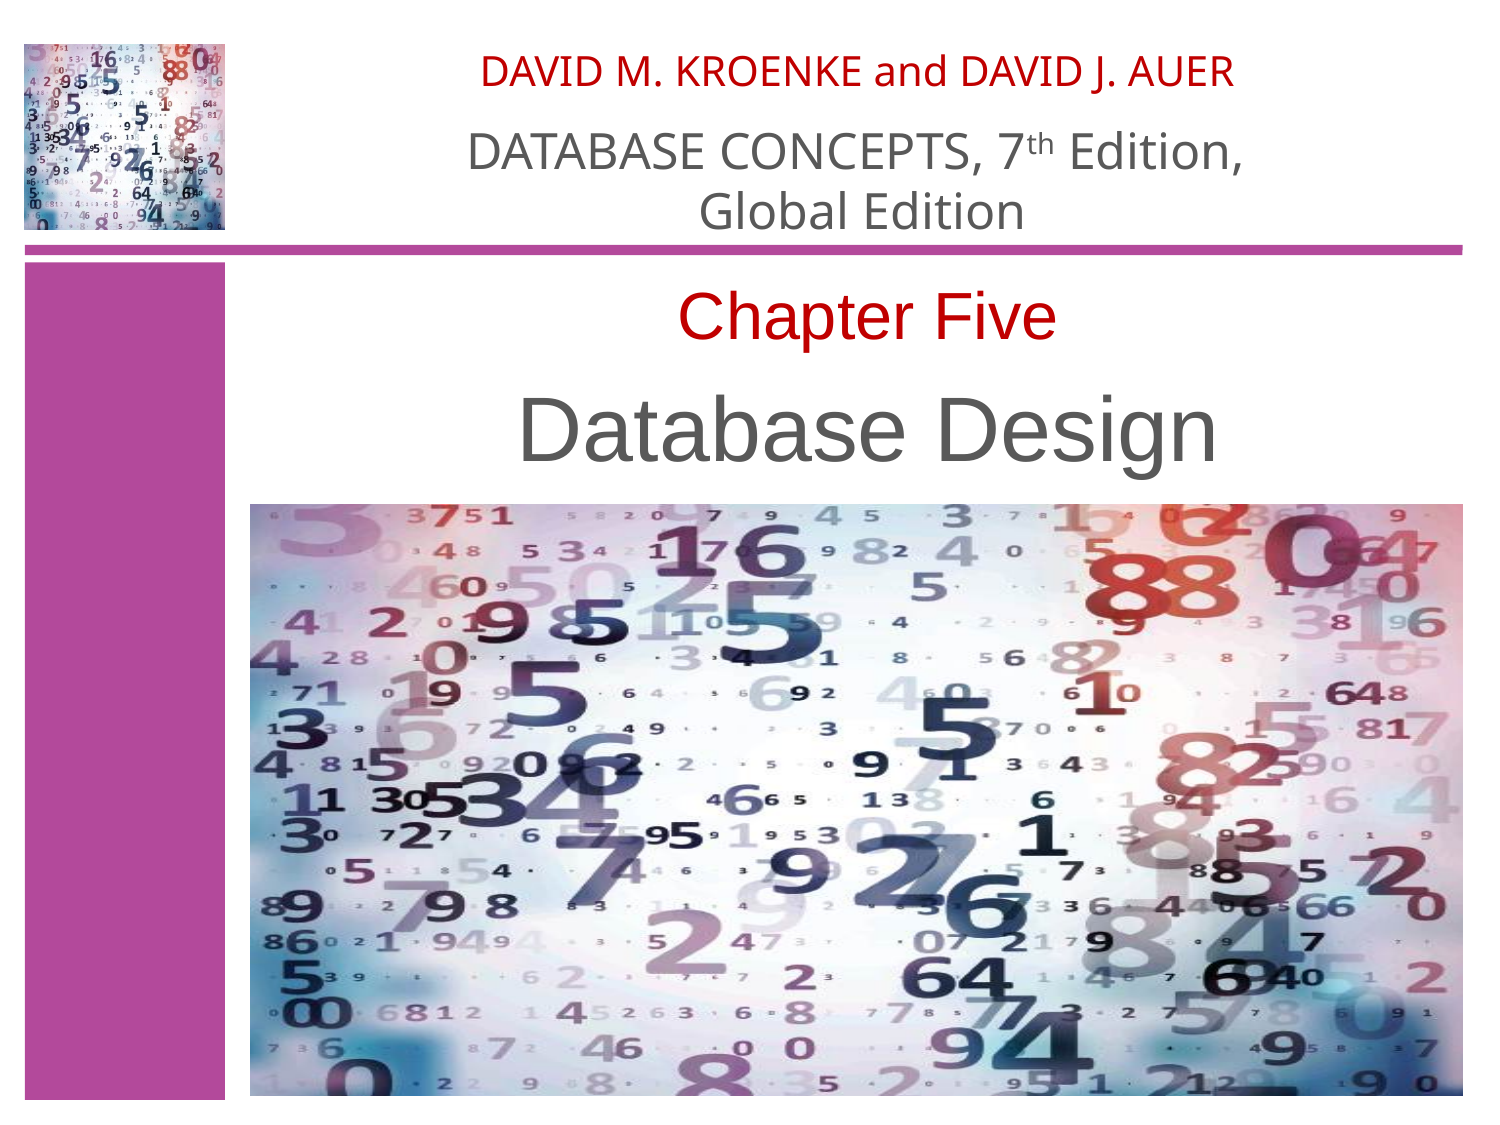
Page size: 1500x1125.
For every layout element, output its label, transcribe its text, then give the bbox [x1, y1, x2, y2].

text_box DAVID M. KROENKE and DAVID J. AUER DATABASE CONCEPTS, 7th Edition, Global Edition [262, 37, 1463, 248]
title Database Design [274, 363, 1463, 488]
subtitle Chapter Five [274, 274, 1463, 363]
picture [250, 504, 1464, 1096]
picture [24, 44, 225, 230]
